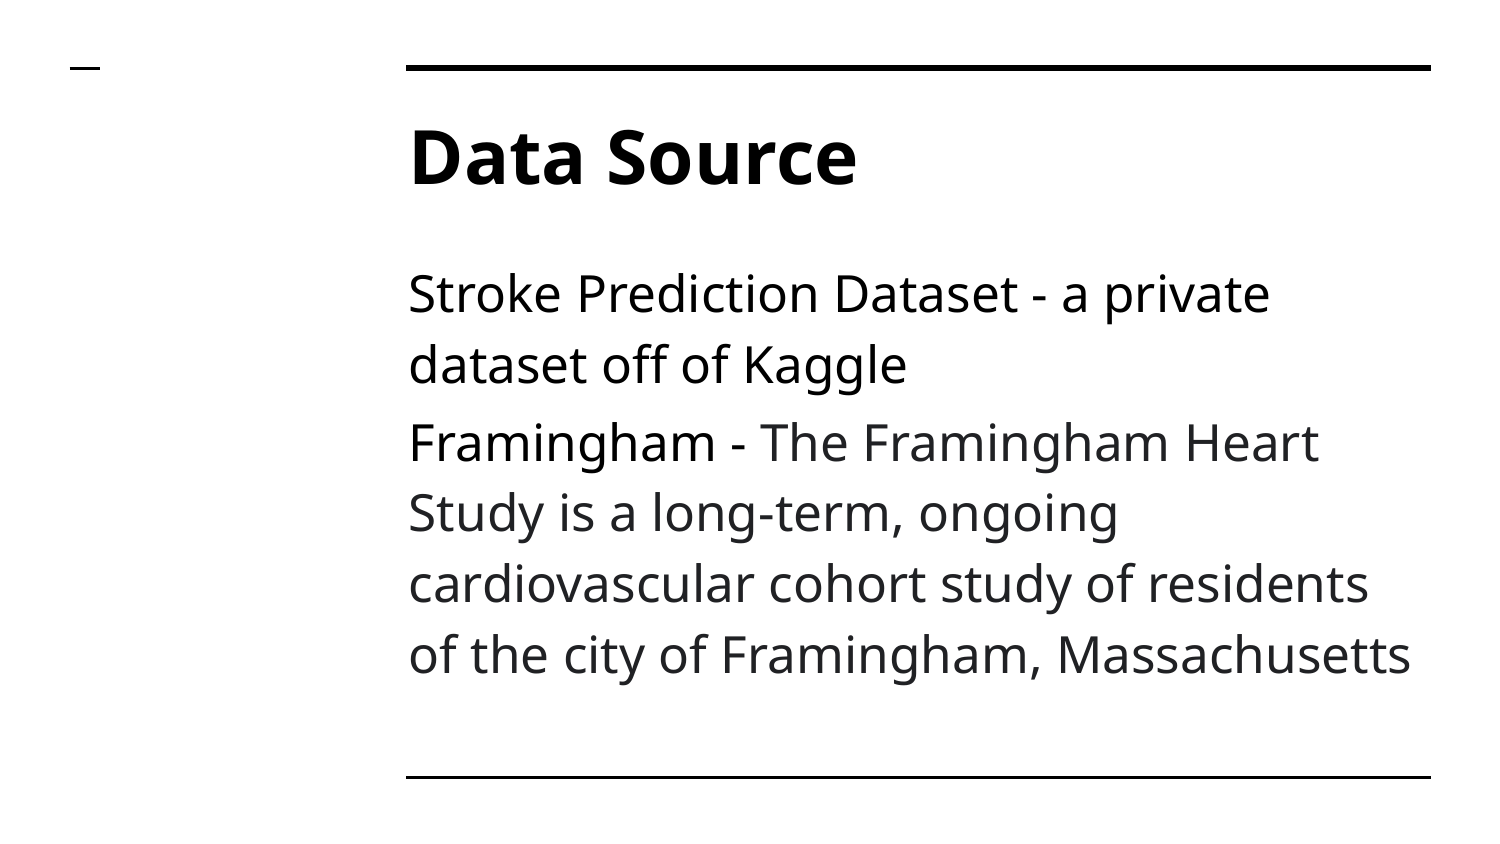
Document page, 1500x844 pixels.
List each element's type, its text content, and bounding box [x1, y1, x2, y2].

title Data Source [393, 94, 1431, 198]
list Stroke Prediction Dataset - a private dataset off of Kaggle Framingham - The Framingham Heart Study is a long-term, ongoing cardiovascular cohort study of residents of the city of Framingham, Massachusetts [393, 198, 1431, 734]
